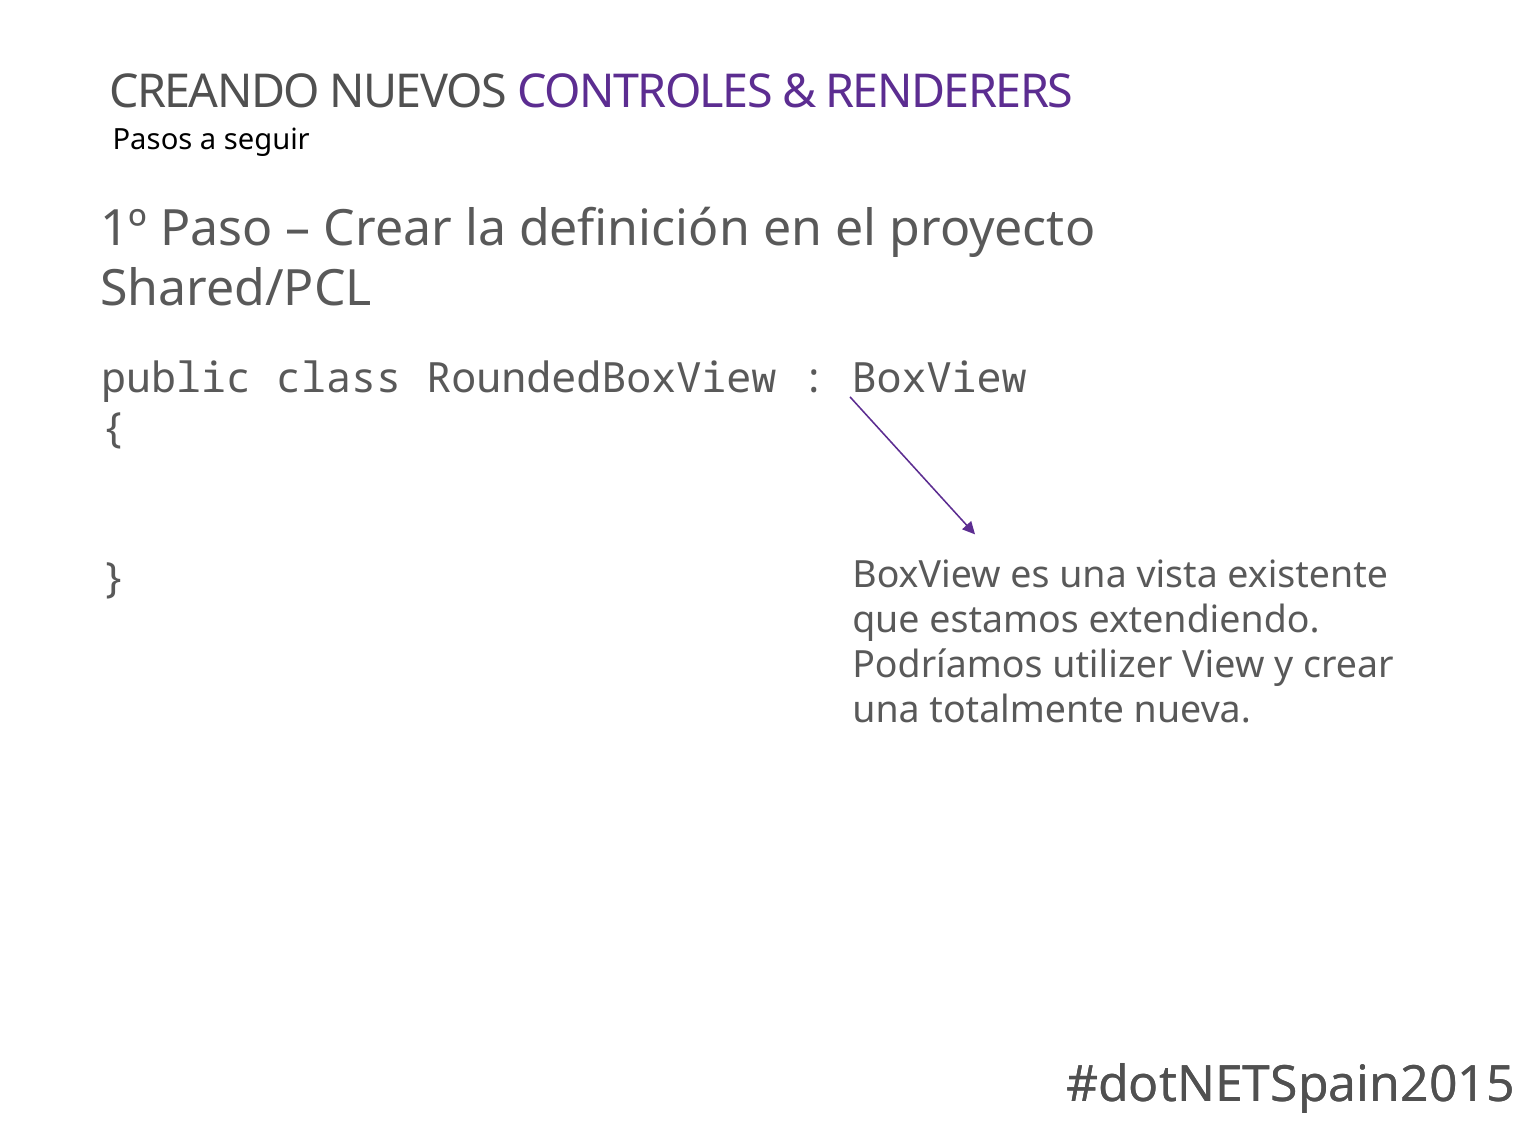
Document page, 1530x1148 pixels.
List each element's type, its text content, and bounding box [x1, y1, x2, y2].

list Pasos a seguir [85, 109, 1413, 160]
text_box BoxView es una vista existente que estamos extendiendo. Podríamos utilizer View y crear una totalmente nueva. [837, 542, 1452, 738]
text_box CREANDO NUEVOS CONTROLES & RENDERERS [85, 52, 1415, 135]
text_box 1º Paso – Crear la definición en el proyecto Shared/PCL [85, 188, 1375, 323]
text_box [849, 396, 976, 535]
text_box public class RoundedBoxView : BoxView { } [86, 343, 1416, 609]
